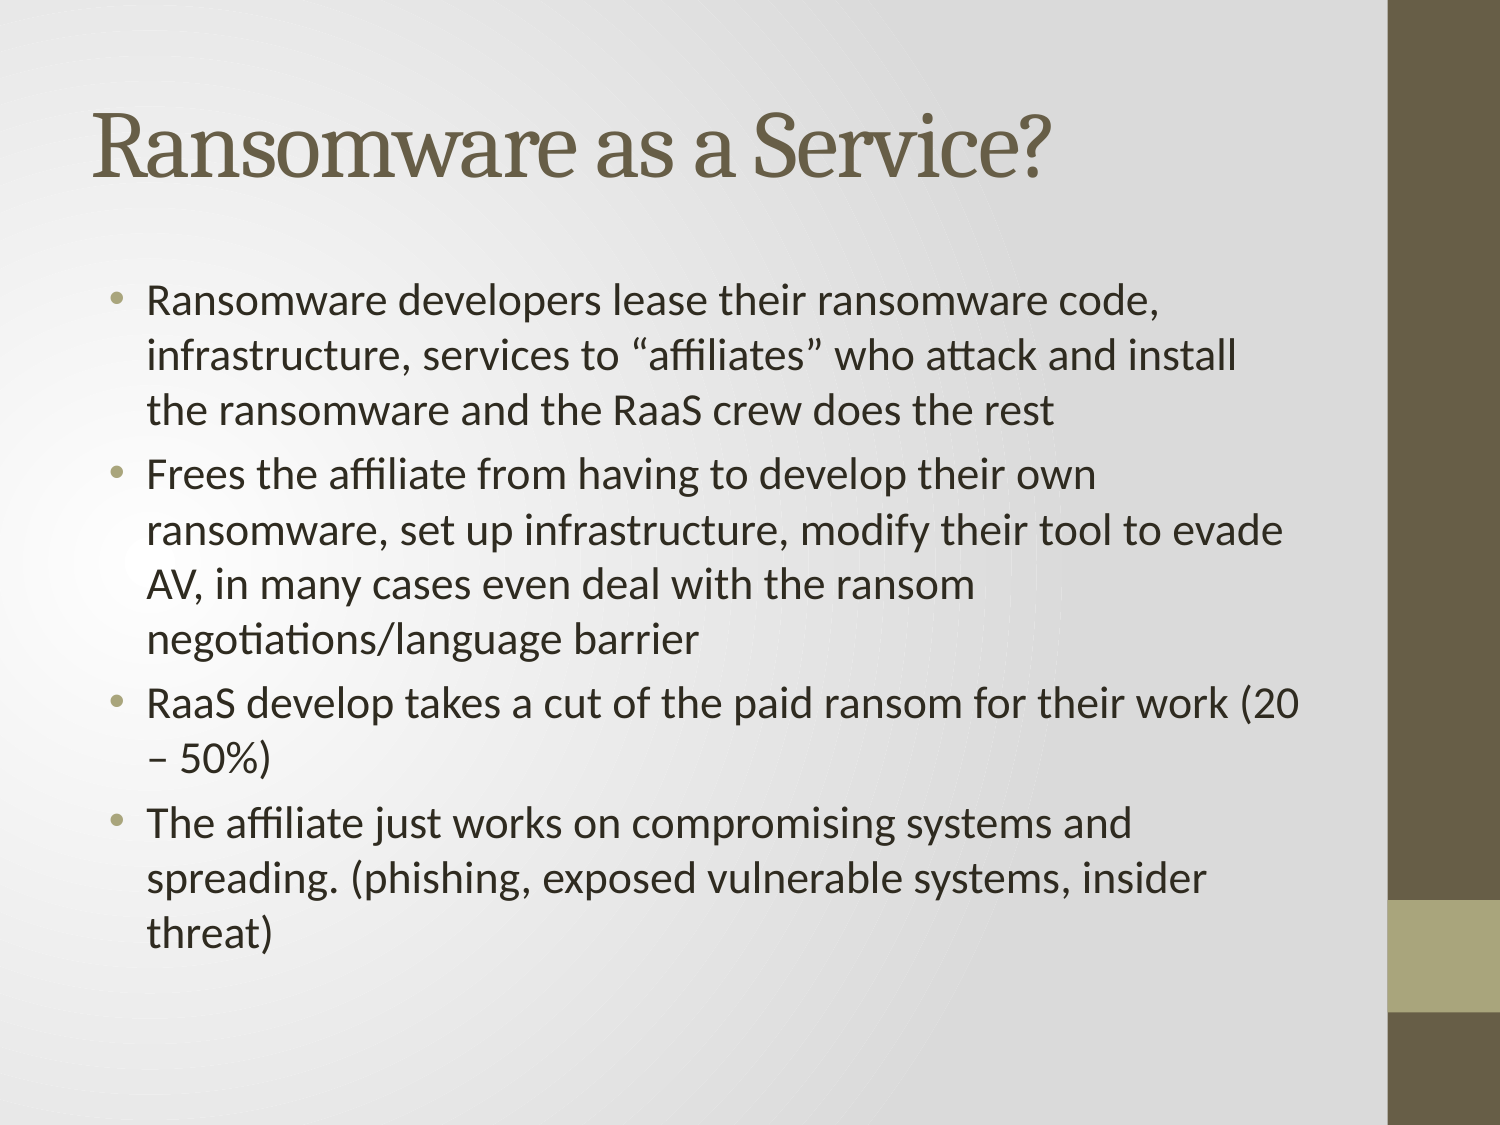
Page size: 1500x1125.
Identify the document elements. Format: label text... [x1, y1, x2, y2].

title Ransomware as a Service? [75, 45, 1325, 233]
list Ransomware developers lease their ransomware code, infrastructure, services to “affiliates” who attack and install the ransomware and the RaaS crew does the rest Frees the affiliate from having to develop their own ransomware, set up infrastructure, modify their tool to evade AV, in many cases even deal with the ransom negotiations/language barrier RaaS develop takes a cut of the paid ransom for their work (20 – 50%) The affiliate just works on compromising systems and spreading. (phishing, exposed vulnerable systems, insider threat) [75, 262, 1325, 1050]
